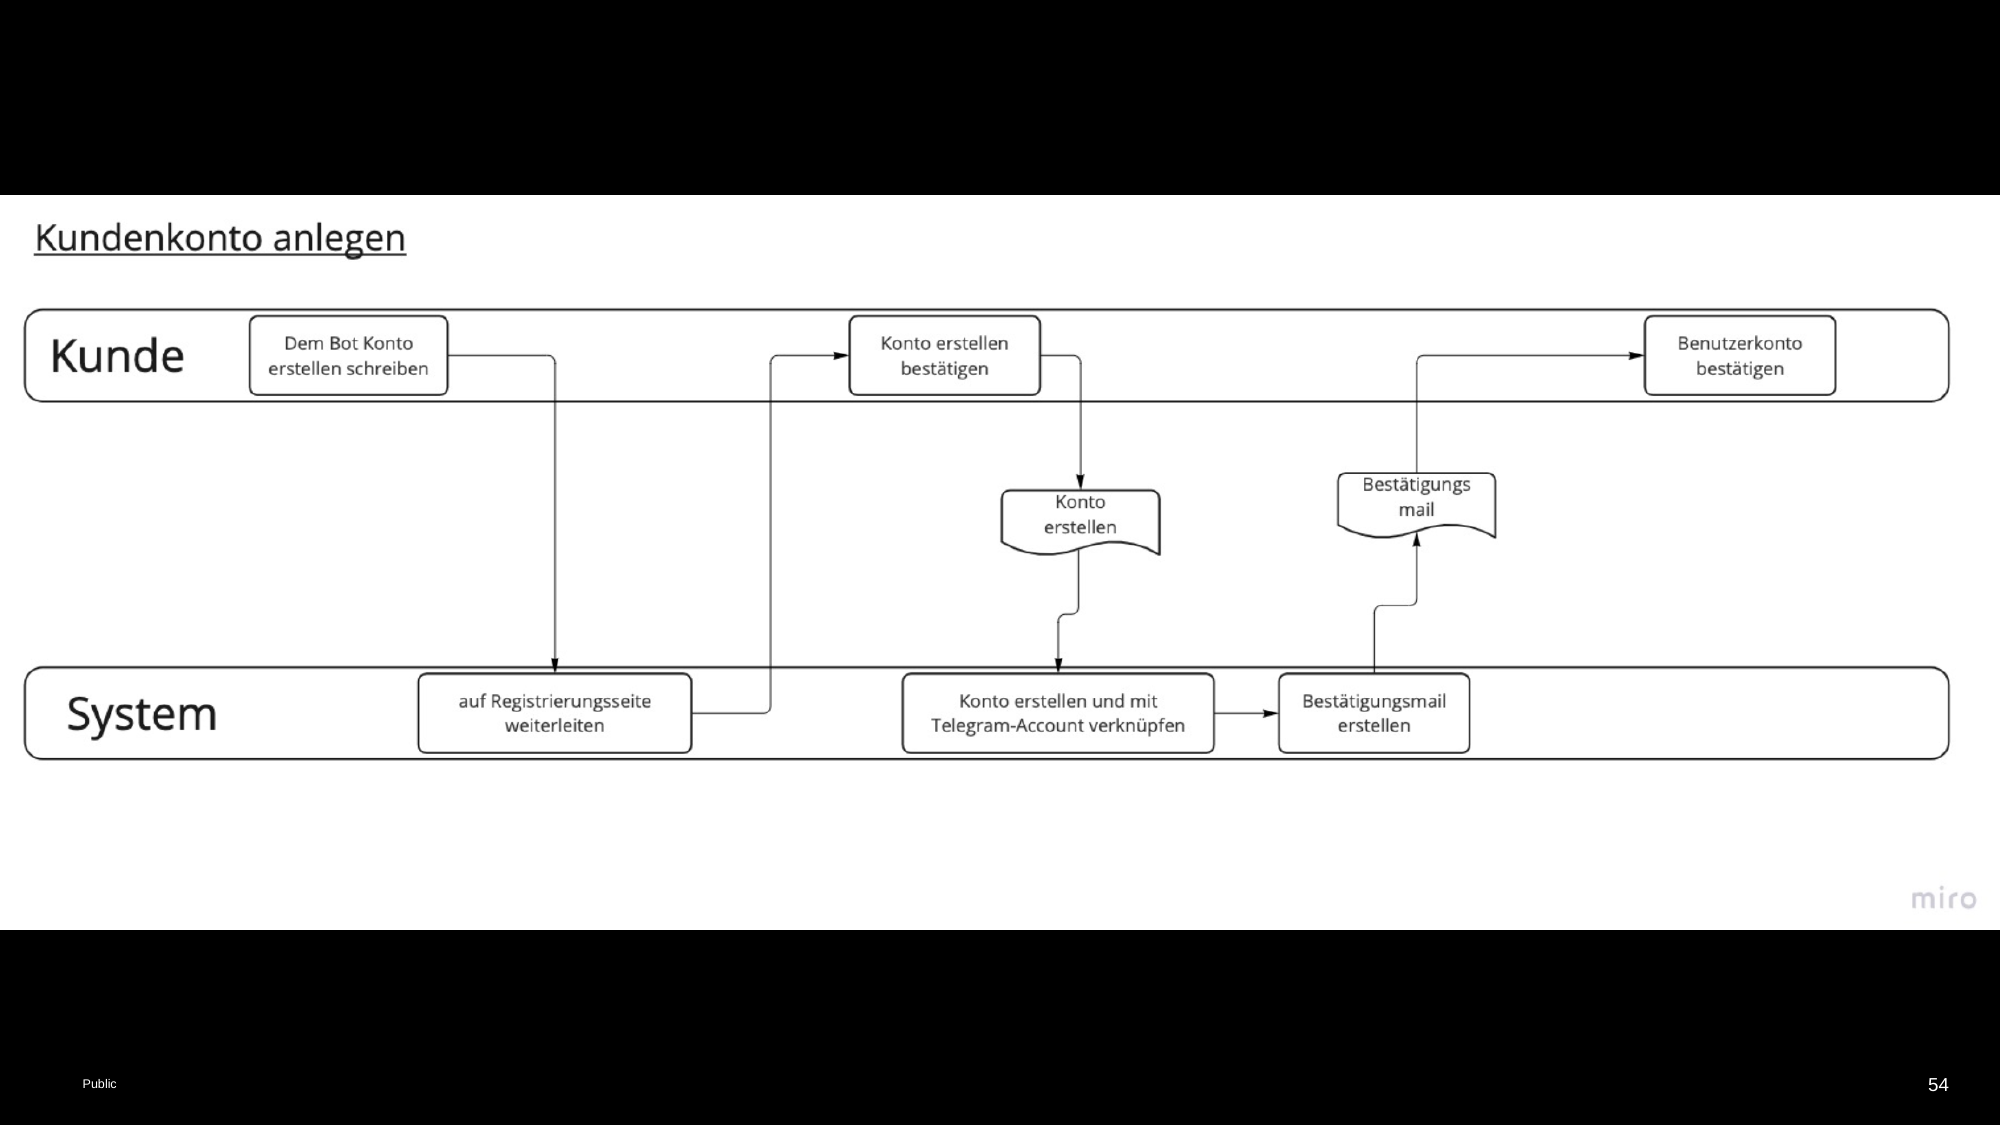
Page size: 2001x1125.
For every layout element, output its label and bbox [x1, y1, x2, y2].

picture [0, 195, 2001, 930]
